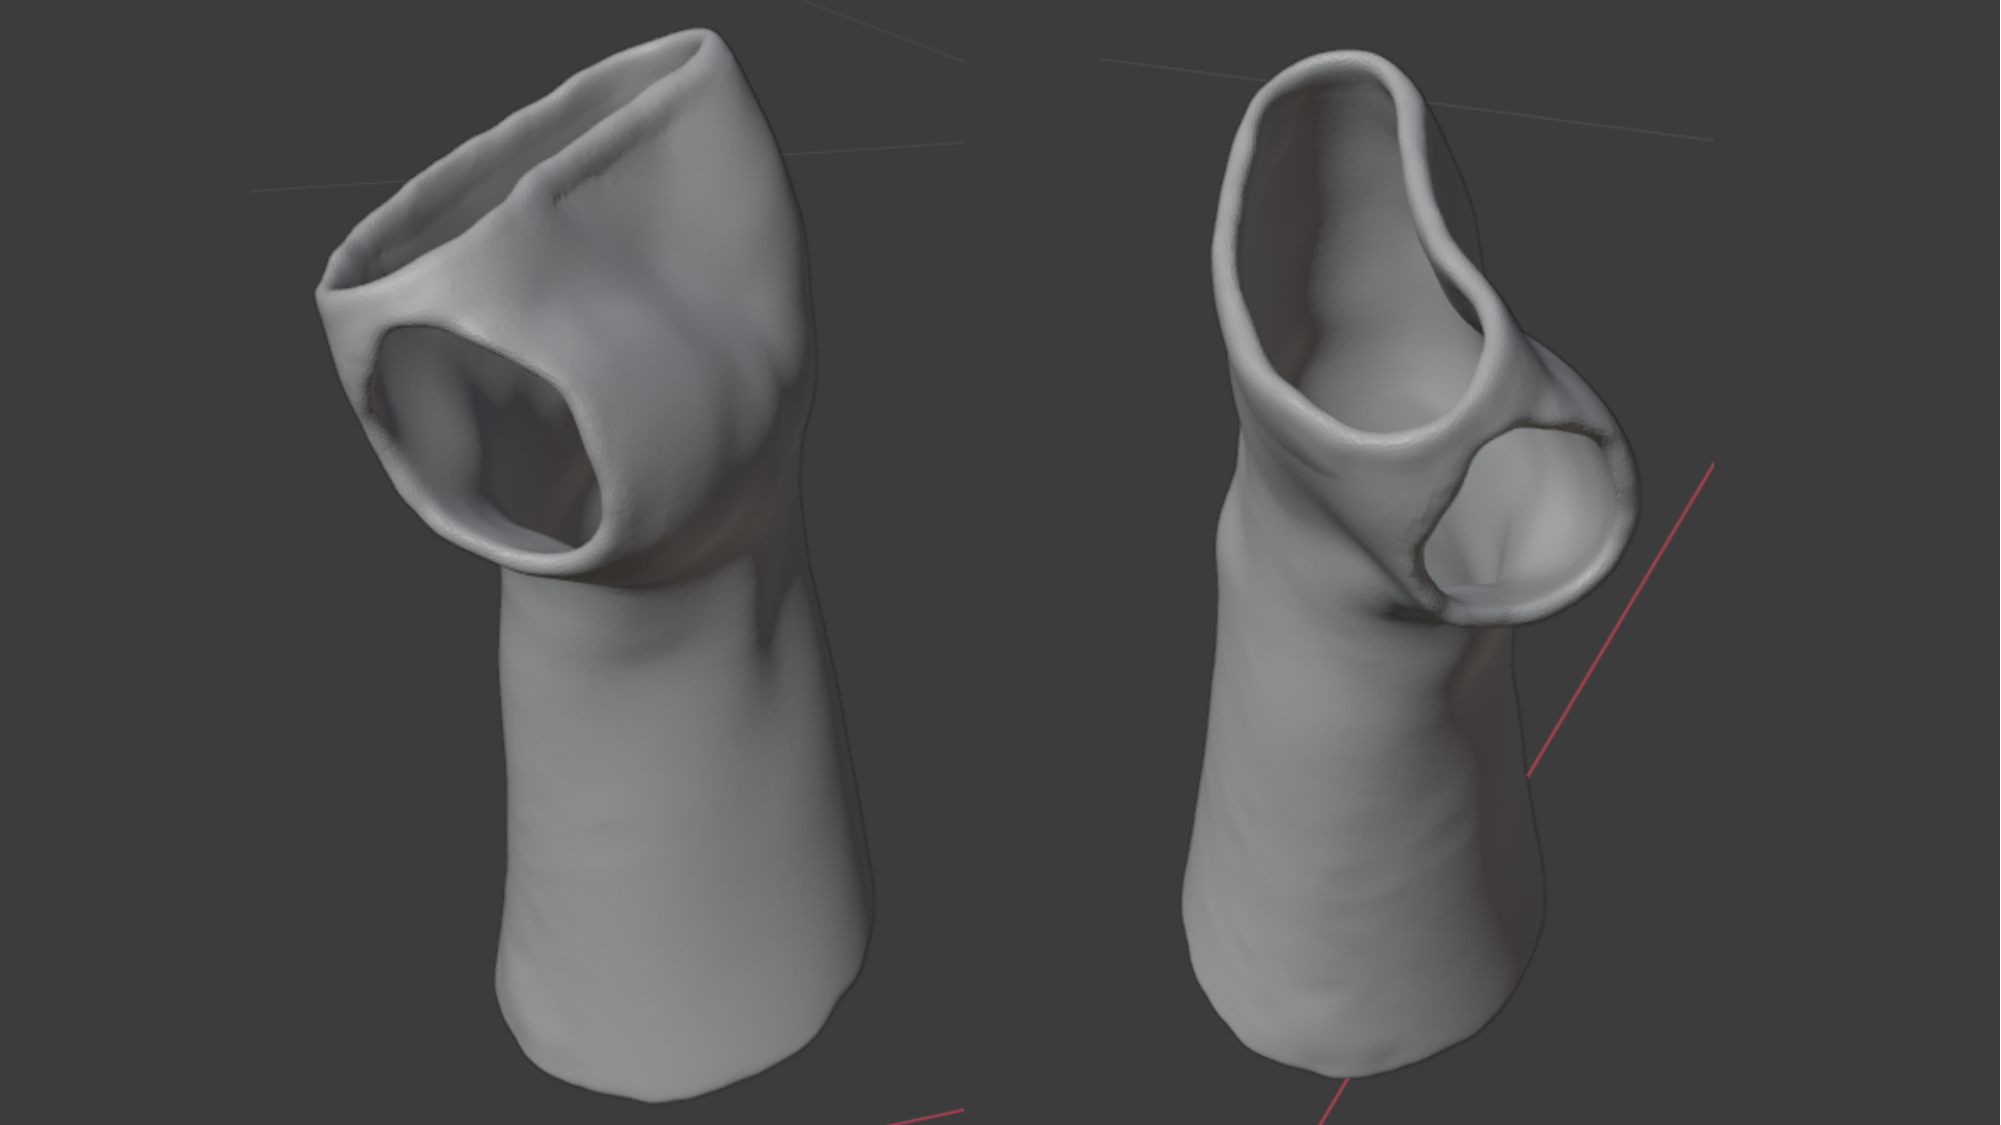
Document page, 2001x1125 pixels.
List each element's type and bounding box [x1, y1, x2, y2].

picture [249, 0, 965, 1125]
picture [1100, 0, 1714, 1125]
